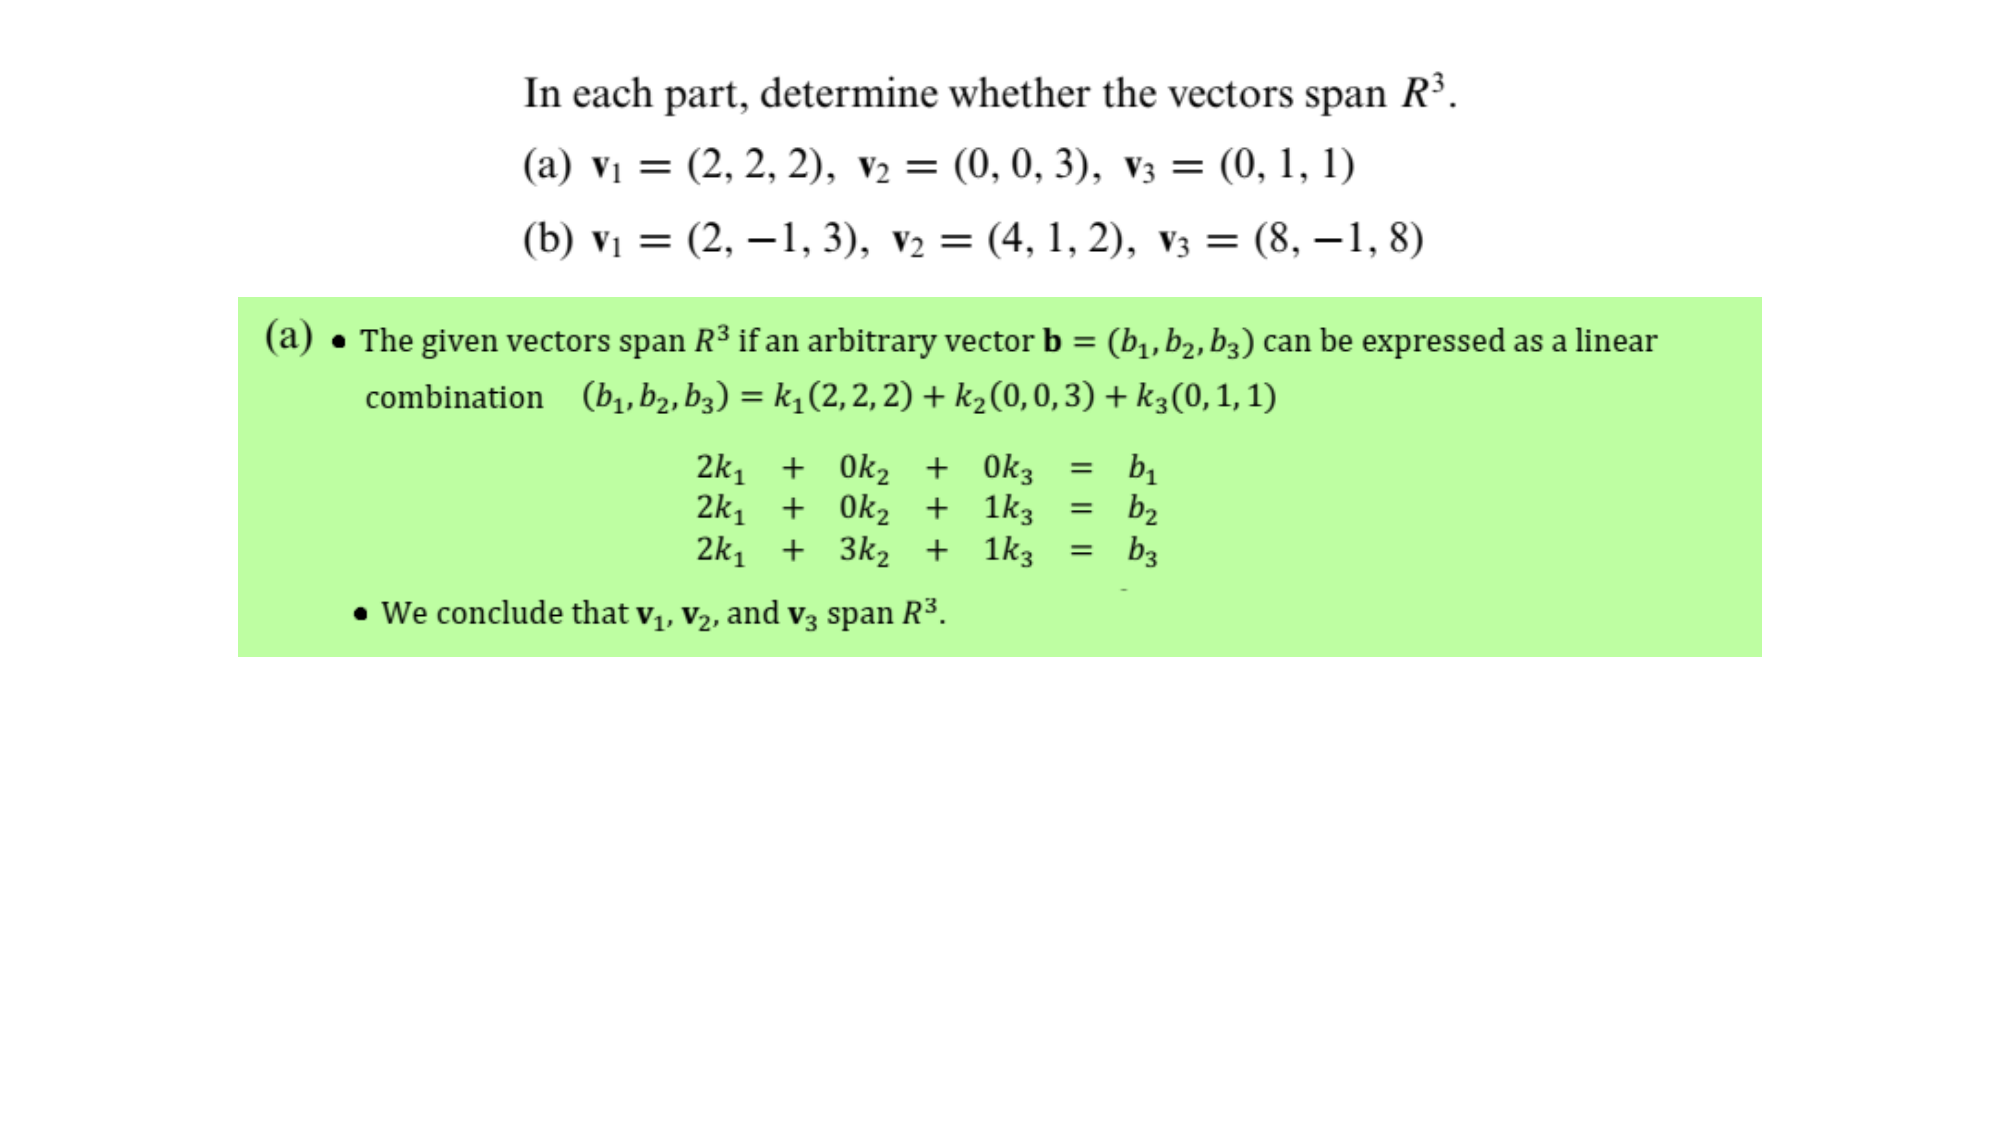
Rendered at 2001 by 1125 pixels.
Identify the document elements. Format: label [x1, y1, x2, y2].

picture [238, 297, 1762, 657]
picture [504, 59, 1495, 277]
